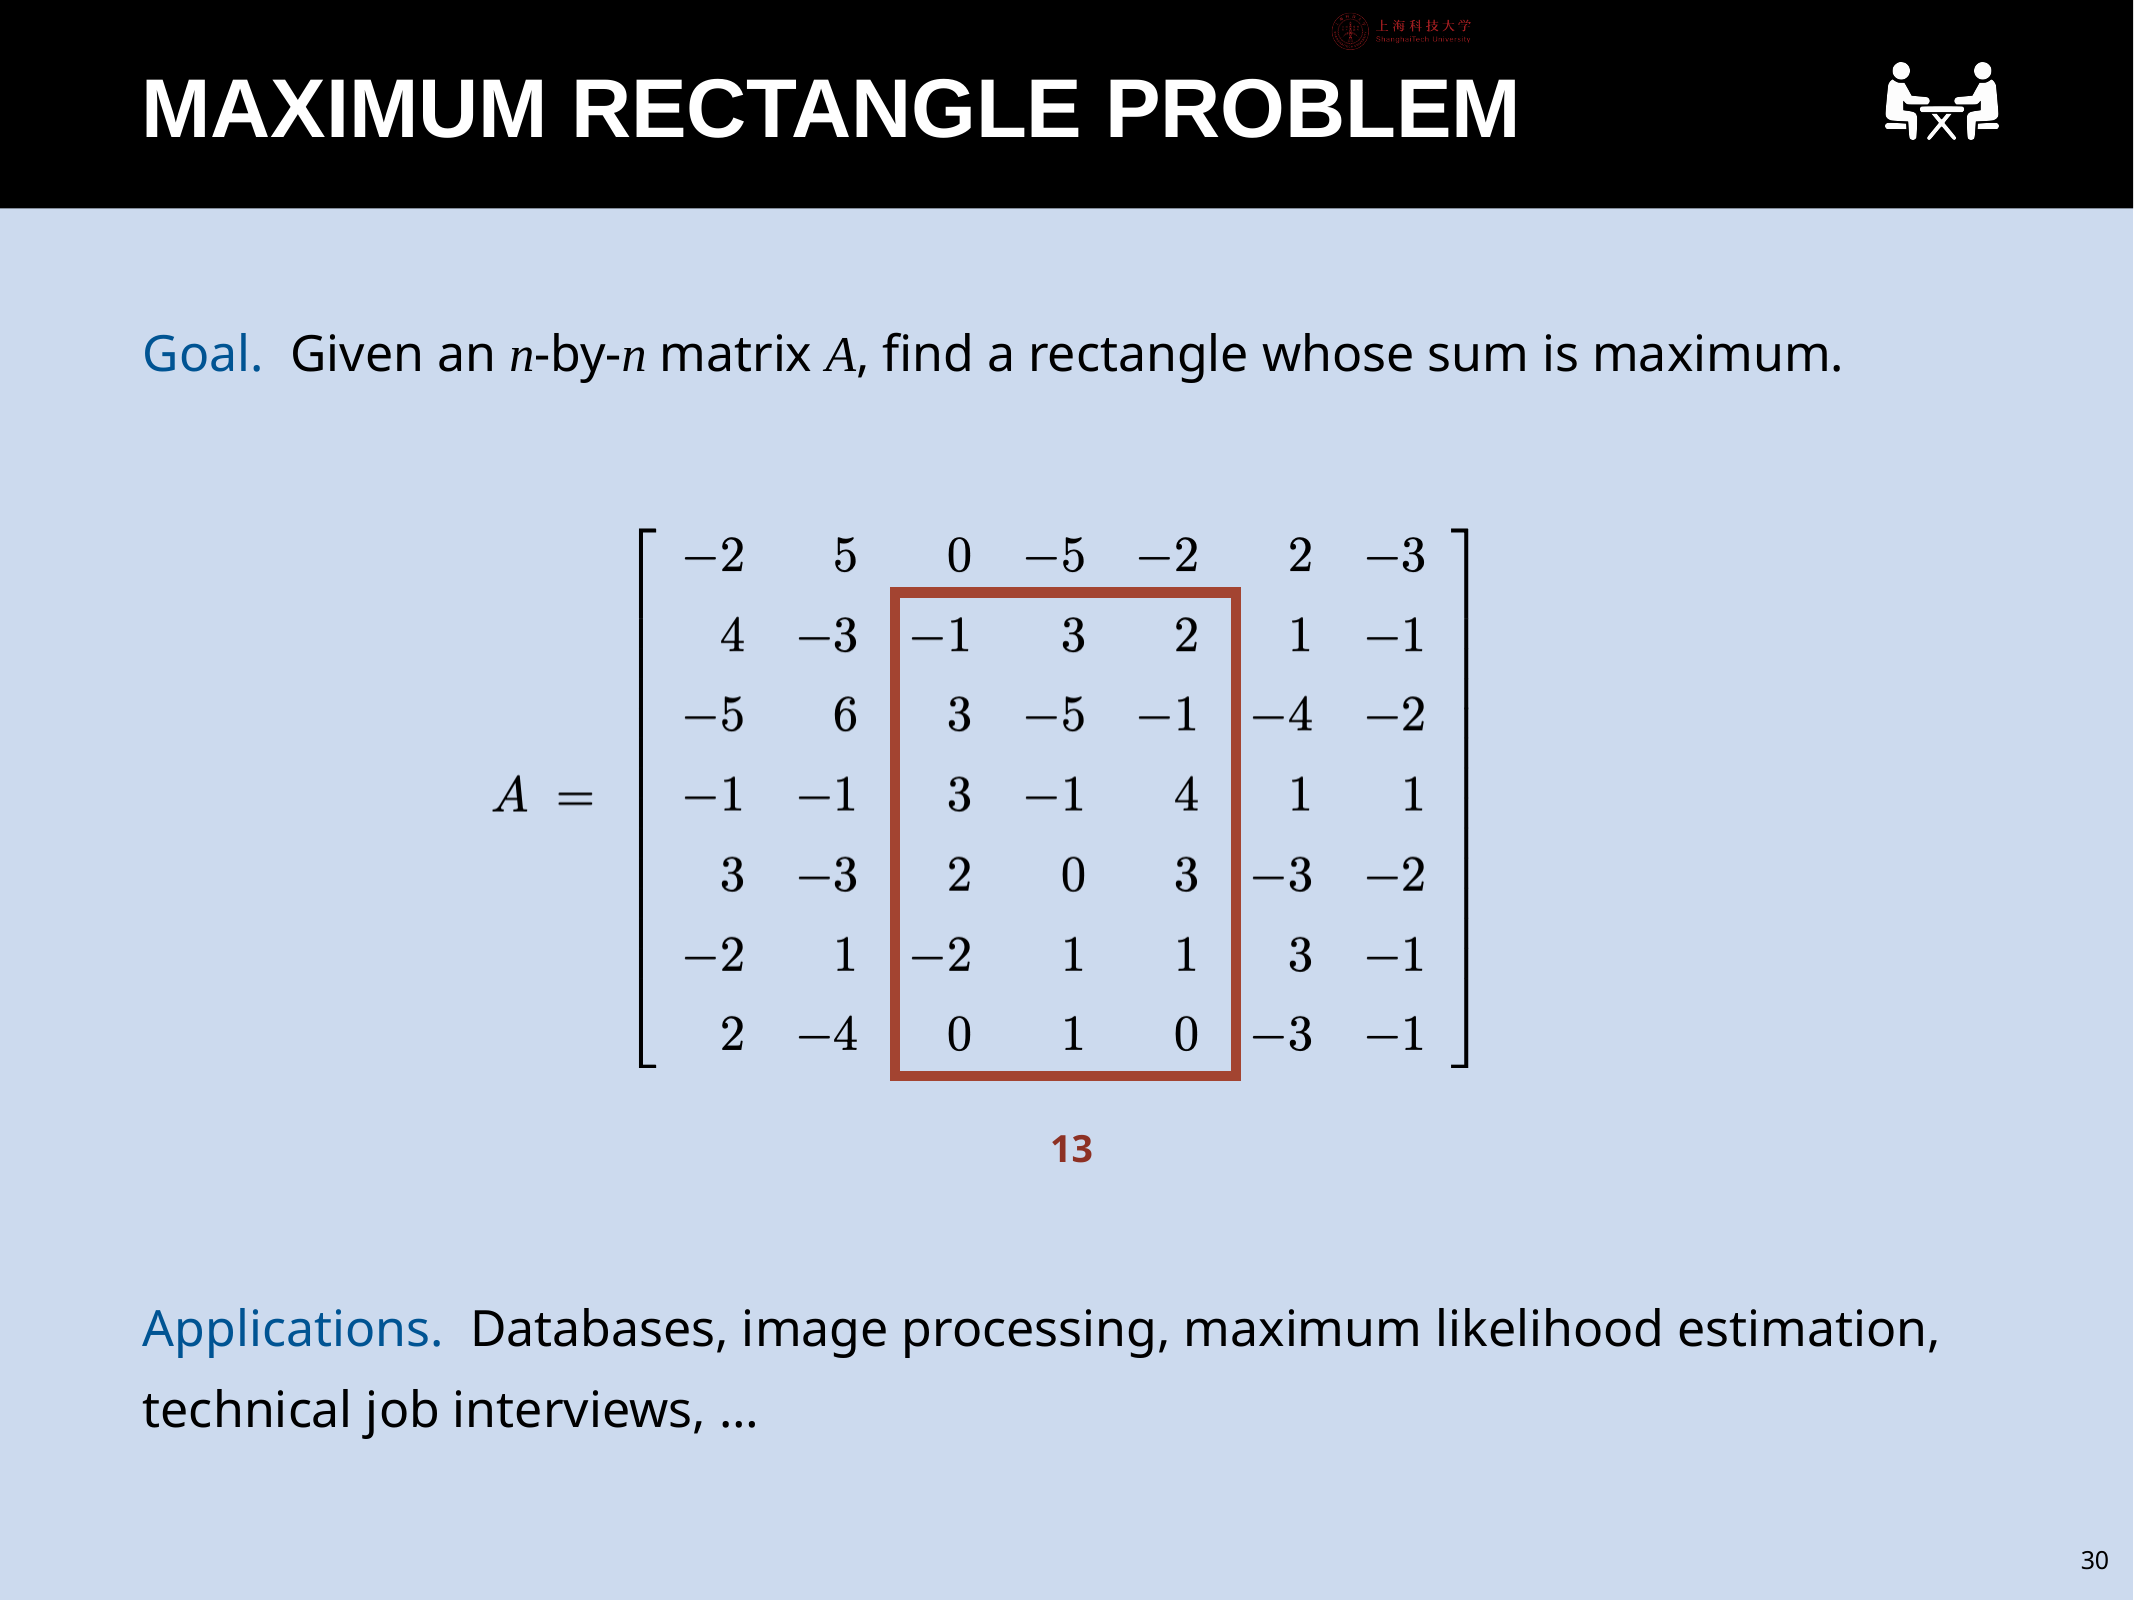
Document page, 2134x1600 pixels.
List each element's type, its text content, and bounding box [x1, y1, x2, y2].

list Goal. Given an n-by-n matrix A, find a rectangle whose sum is maximum. Applications. Databases, image processing, maximum likelihood estimation, technical job interviews, … [132, 299, 2001, 1543]
slide_number 30 [2071, 1538, 2119, 1586]
picture [1327, 0, 1478, 109]
picture [1885, 62, 1999, 140]
title Maximum rectangle problem [0, 0, 2134, 209]
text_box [894, 592, 1237, 1171]
picture [492, 527, 1470, 1068]
